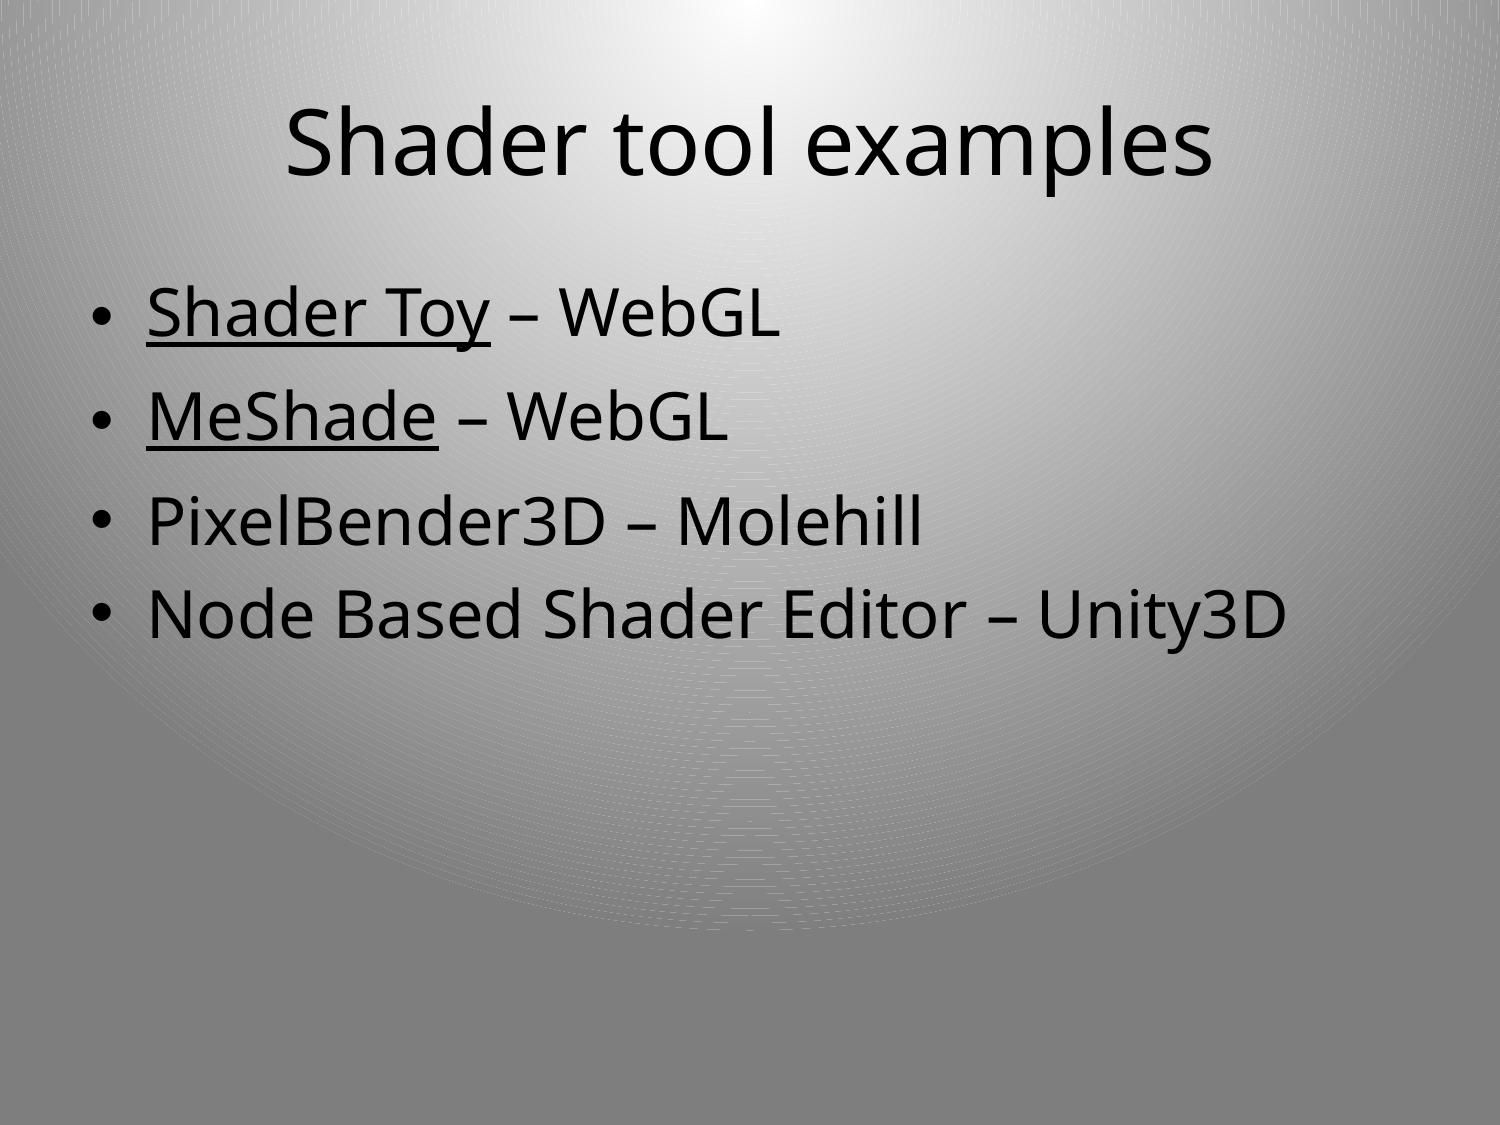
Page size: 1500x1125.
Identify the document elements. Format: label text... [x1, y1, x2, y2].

list Shader Toy – WebGL MeShade – WebGL PixelBender3D – Molehill Node Based Shader Editor – Unity3D [75, 262, 1425, 1005]
title Shader tool examples [75, 45, 1425, 233]
